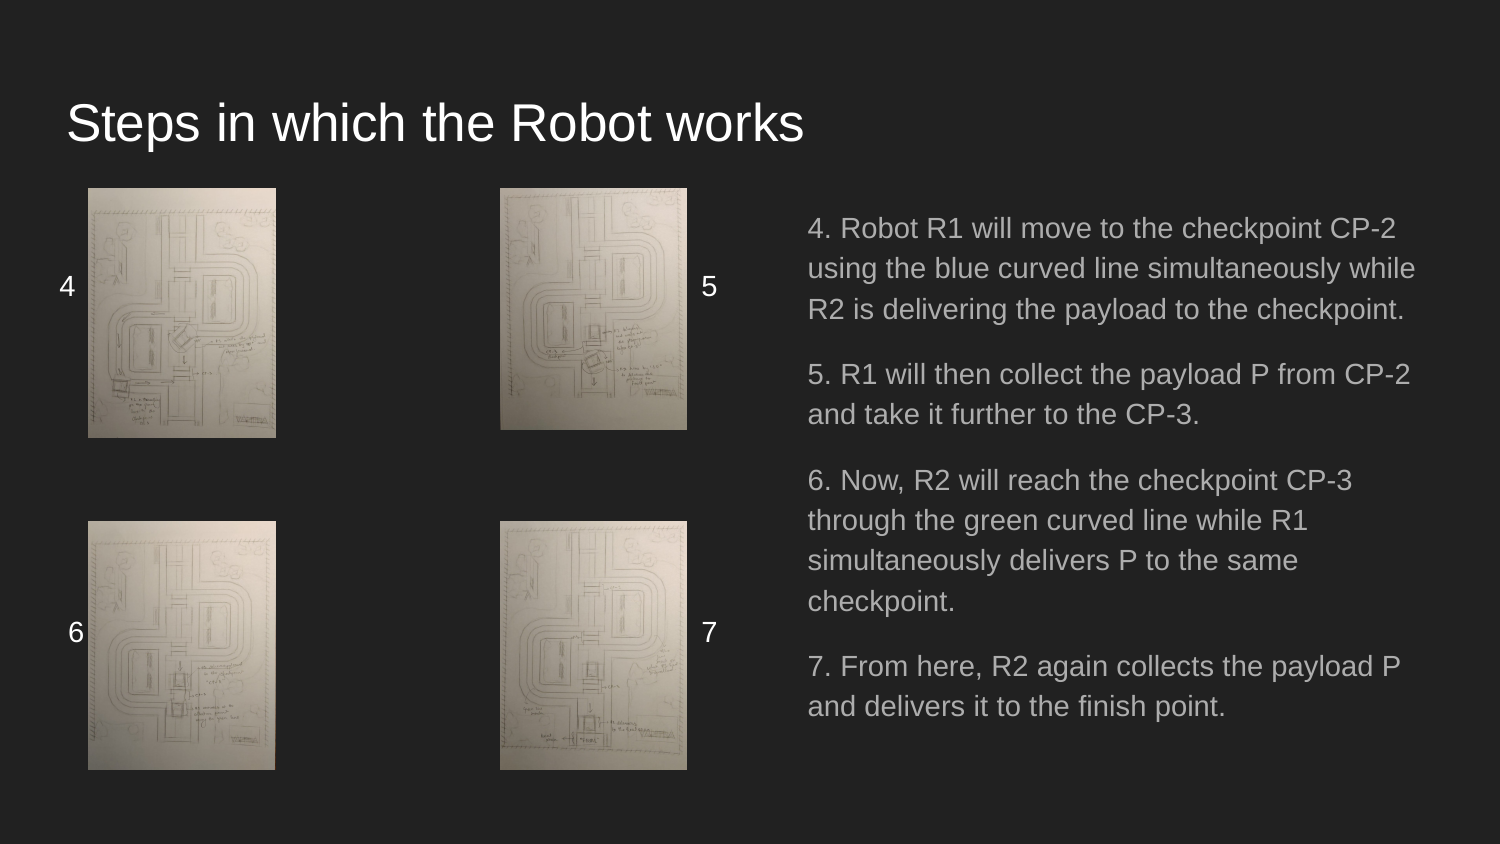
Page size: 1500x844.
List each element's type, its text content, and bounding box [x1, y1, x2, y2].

picture [88, 188, 276, 438]
text_box 5 [691, 251, 750, 317]
text_box 4 [44, 251, 83, 317]
text_box 7 [691, 598, 750, 664]
title Steps in which the Robot works [51, 72, 1449, 167]
picture [499, 188, 687, 430]
picture [499, 520, 687, 770]
list 4. Robot R1 will move to the checkpoint CP-2 using the blue curved line simultaneously while R2 is delivering the payload to the checkpoint. 5. R1 will then collect the payload P from CP-2 and take it further to the CP-3. 6. Now, R2 will reach the checkpoint CP-3 through the green curved line while R1 simultaneously delivers P to the same checkpoint. 7. From here, R2 again collects the payload P and delivers it to the finish point. [792, 189, 1449, 750]
text_box 6 [53, 598, 83, 664]
picture [88, 520, 276, 770]
